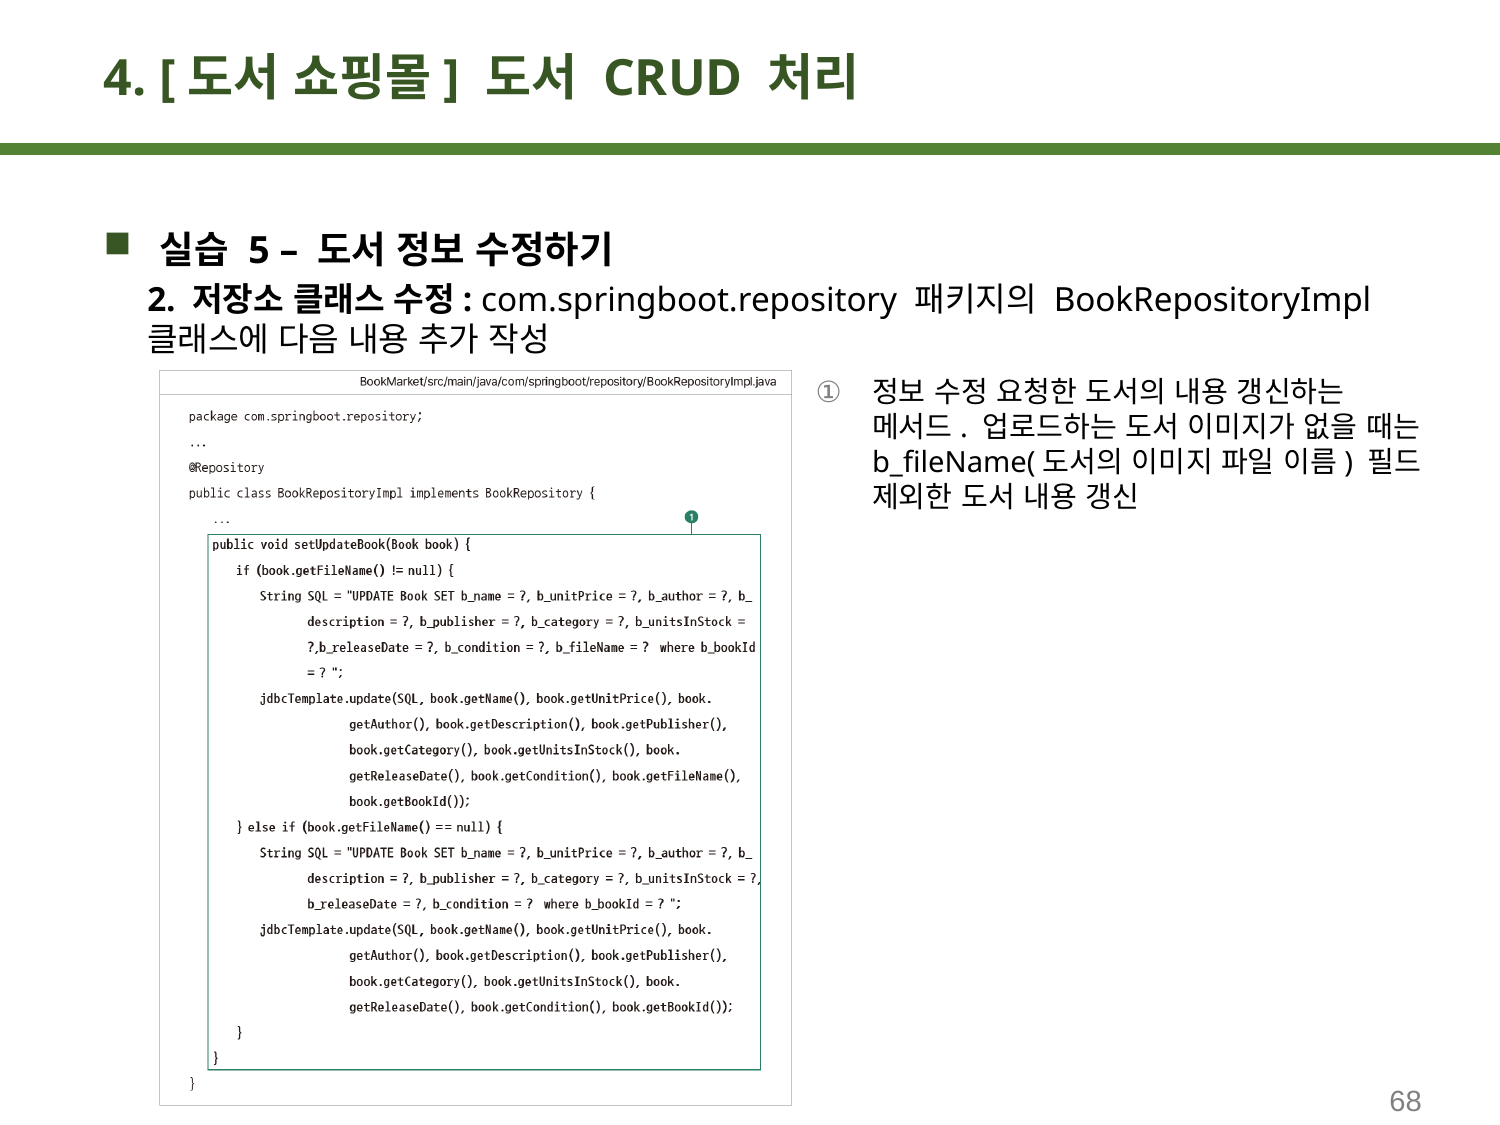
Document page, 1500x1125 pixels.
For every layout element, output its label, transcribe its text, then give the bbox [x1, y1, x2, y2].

list 실습 5 – 도서 정보 수정하기 2. 저장소 클래스 수정: com.springboot.repository 패키지의 BookRepositoryImpl 클래스에 다음 내용 추가 작성 [88, 196, 1447, 1083]
title 4. [도서 쇼핑몰] 도서 CRUD 처리 [88, 30, 1447, 121]
text_box 정보 수정 요청한 도서의 내용 갱신하는 메서드. 업로드하는 도서 이미지가 없을 때는 b_fileName(도서의 이미지 파일 이름) 필드 제외한 도서 내용 갱신 [796, 366, 1447, 845]
picture [157, 366, 795, 1109]
